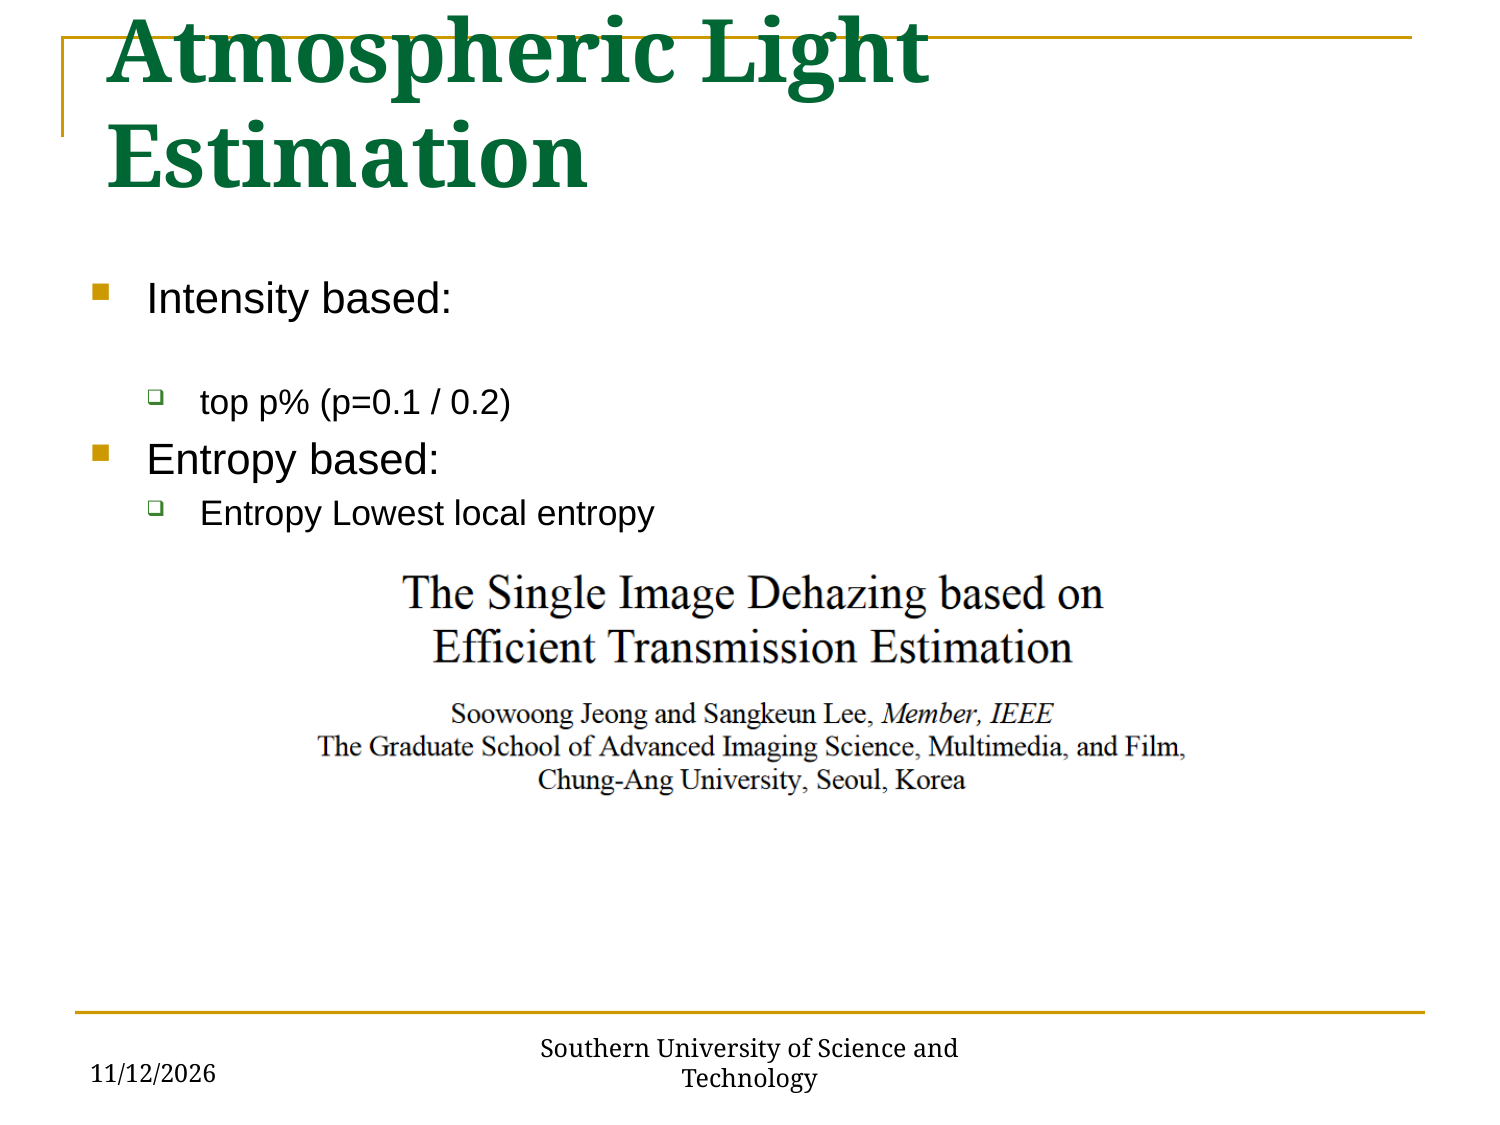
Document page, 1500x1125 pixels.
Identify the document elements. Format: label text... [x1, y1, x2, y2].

picture [299, 562, 1201, 813]
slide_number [74, 1023, 426, 1100]
title Atmospheric Light Estimation [91, 59, 1442, 247]
footer Southern University of Science and Technology [501, 1024, 999, 1100]
